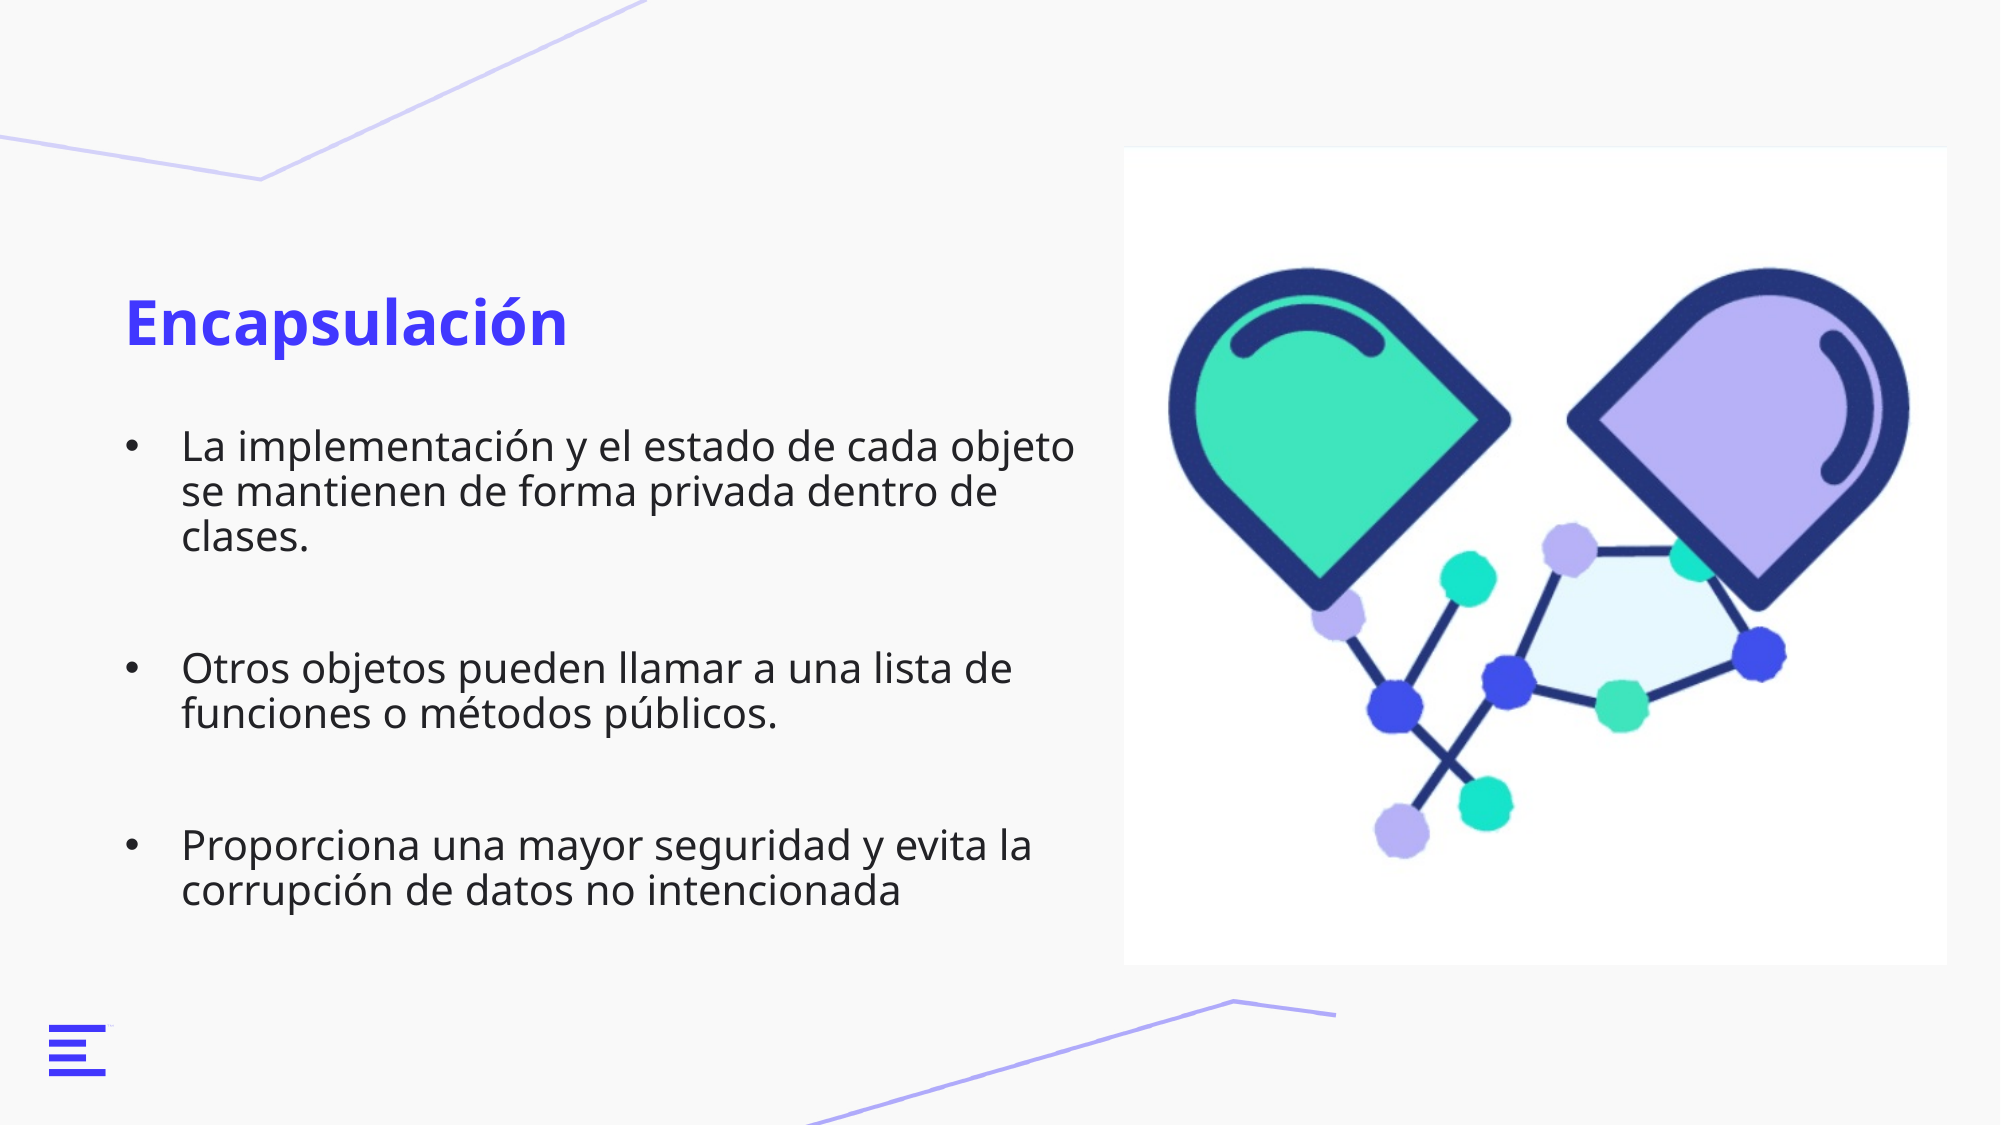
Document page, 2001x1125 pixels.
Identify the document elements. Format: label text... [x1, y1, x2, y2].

list La implementación y el estado de cada objeto se mantienen de forma privada dentro de clases. Otros objetos pueden llamar a una lista de funciones o métodos públicos. Proporciona una mayor seguridad y evita la corrupción de datos no intencionada [109, 417, 1113, 982]
title Encapsulación [109, 254, 1113, 367]
picture [0, 0, 2001, 1125]
